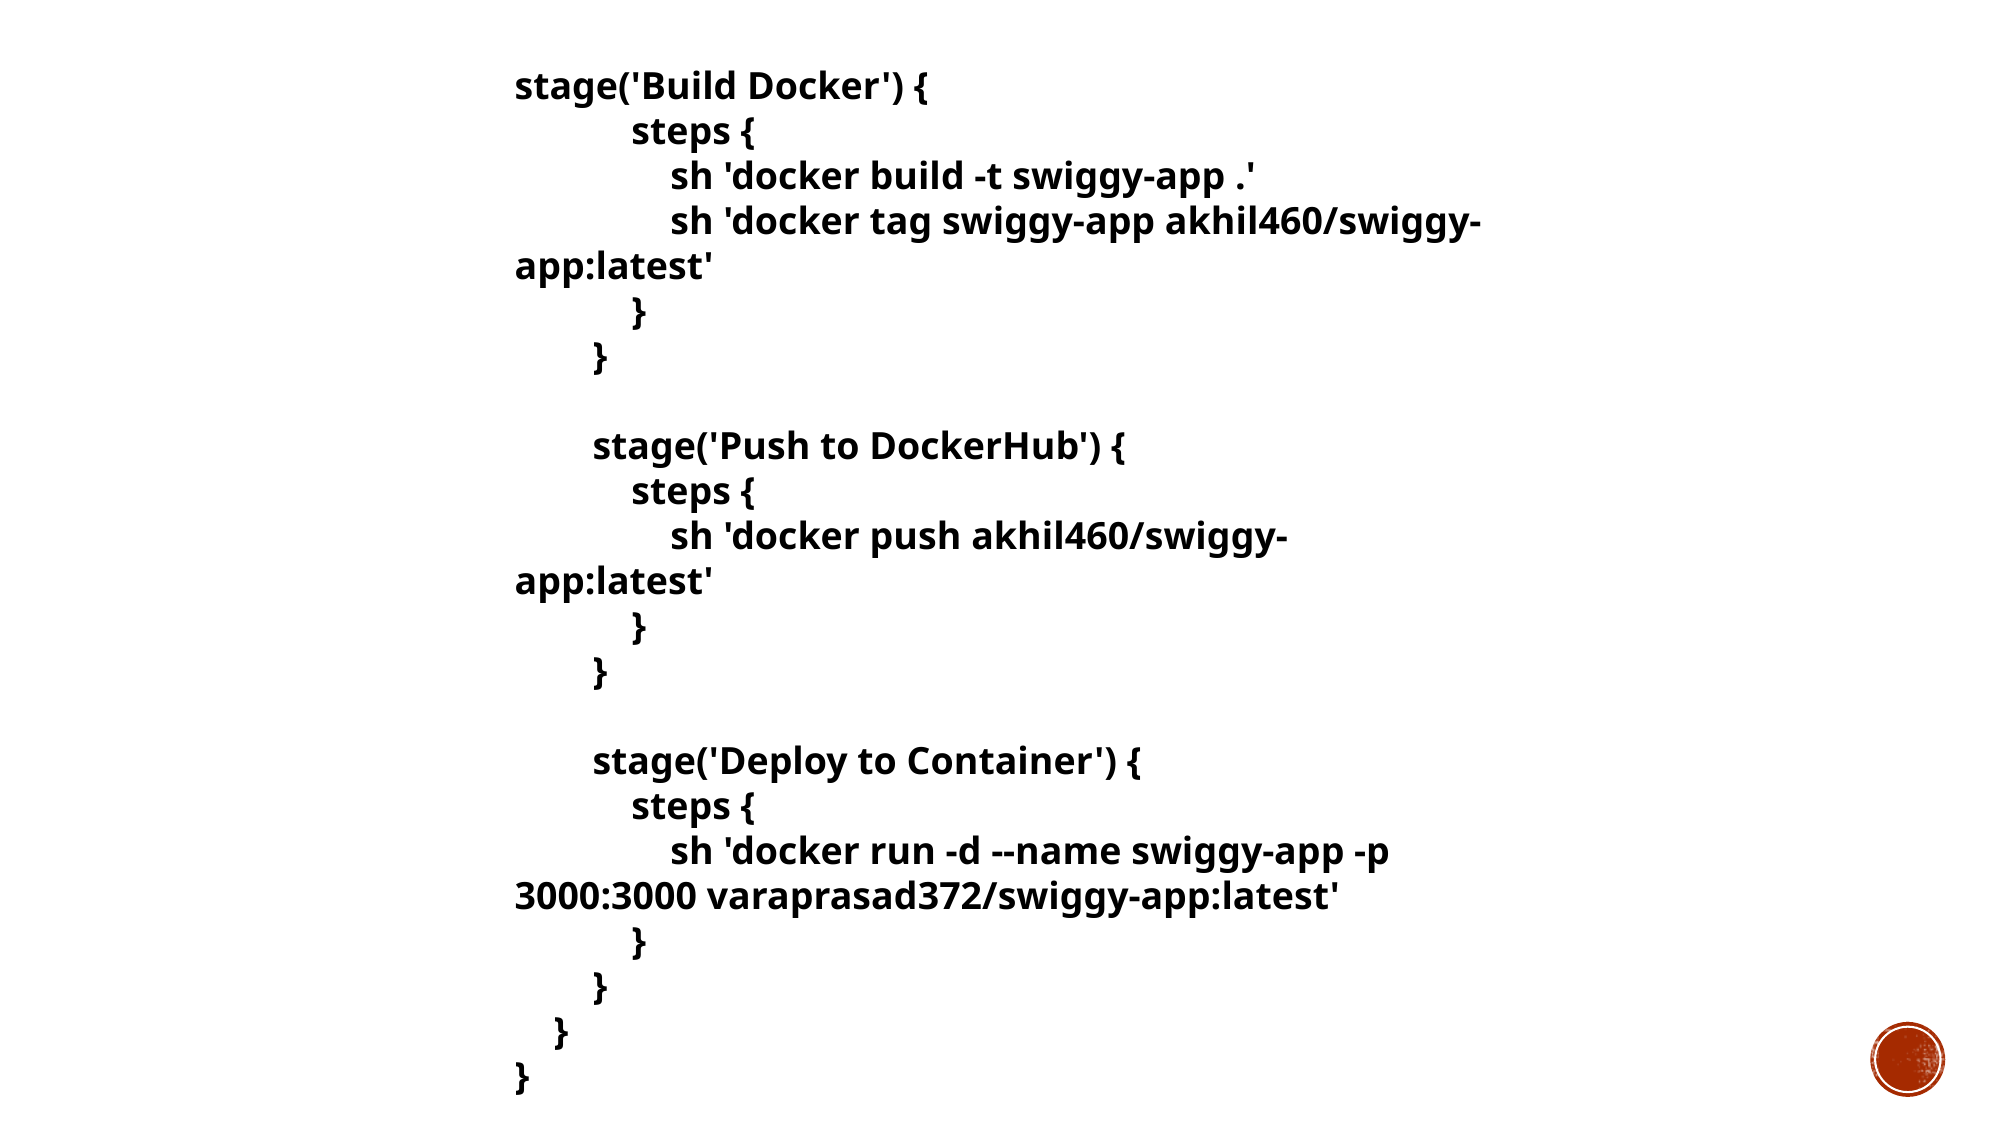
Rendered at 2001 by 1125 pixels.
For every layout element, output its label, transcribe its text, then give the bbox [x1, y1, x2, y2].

text_box stage('Build Docker') { steps { sh 'docker build -t swiggy-app .' sh 'docker tag swiggy-app akhil460/swiggy-app:latest' } } stage('Push to DockerHub') { steps { sh 'docker push akhil460/swiggy-app:latest' } } stage('Deploy to Container') { steps { sh 'docker run -d --name swiggy-app -p 3000:3000 varaprasad372/swiggy-app:latest' } } } } [499, 54, 1500, 1105]
